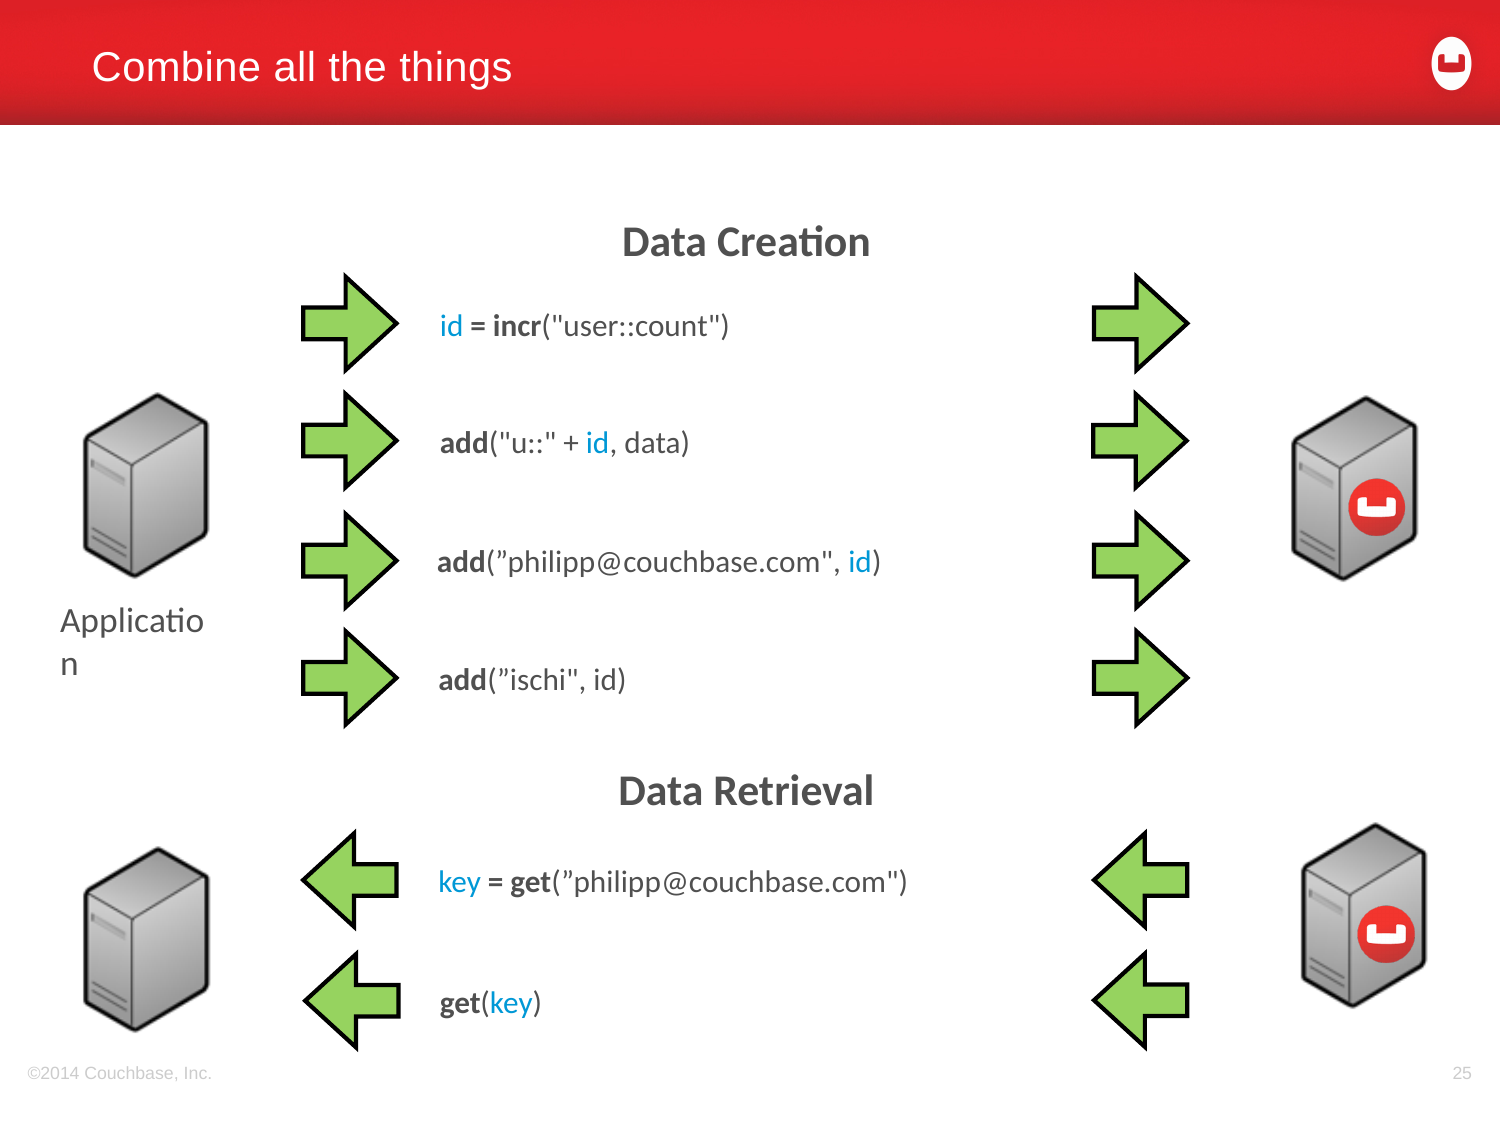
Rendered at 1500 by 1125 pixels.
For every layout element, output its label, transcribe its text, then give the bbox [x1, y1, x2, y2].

picture [46, 391, 237, 582]
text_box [302, 393, 1187, 488]
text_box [1254, 394, 1445, 585]
slide_number 25 [1350, 1042, 1473, 1103]
text_box Application [55, 593, 228, 645]
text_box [302, 631, 1188, 725]
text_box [1263, 821, 1454, 1012]
picture [0, 0, 1500, 125]
title Combine all the things [76, 4, 1427, 125]
picture [46, 844, 237, 1035]
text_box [302, 833, 1188, 927]
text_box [302, 276, 1188, 371]
text_box Data Retrieval [613, 757, 885, 821]
text_box Data Creation [617, 207, 880, 272]
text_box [304, 953, 1188, 1048]
footer ©2014 Couchbase, Inc. [27, 1042, 503, 1103]
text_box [302, 513, 1188, 608]
